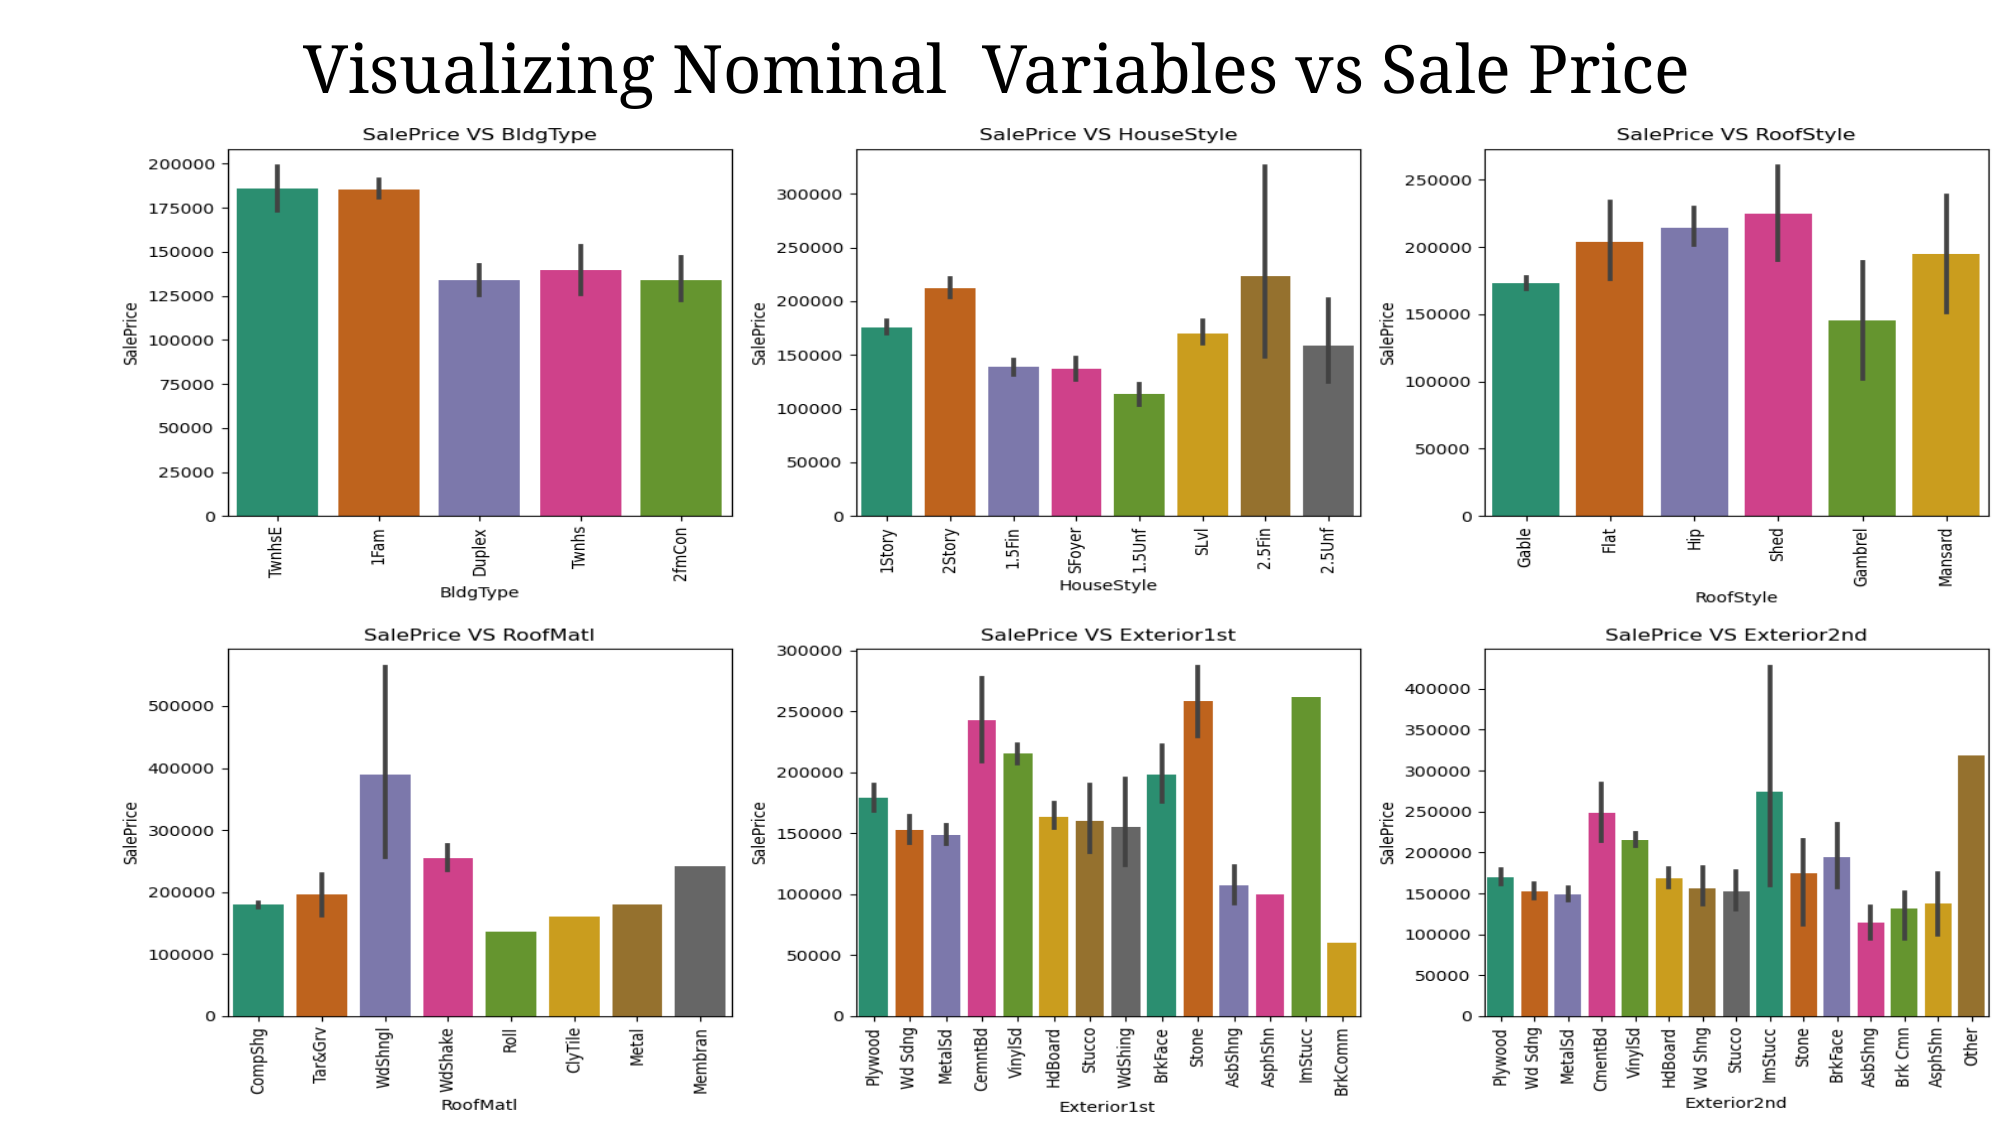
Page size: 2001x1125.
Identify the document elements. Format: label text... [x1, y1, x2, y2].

picture [110, 114, 2000, 1125]
text_box Visualizing Nominal Variables vs Sale Price [105, 19, 1890, 114]
